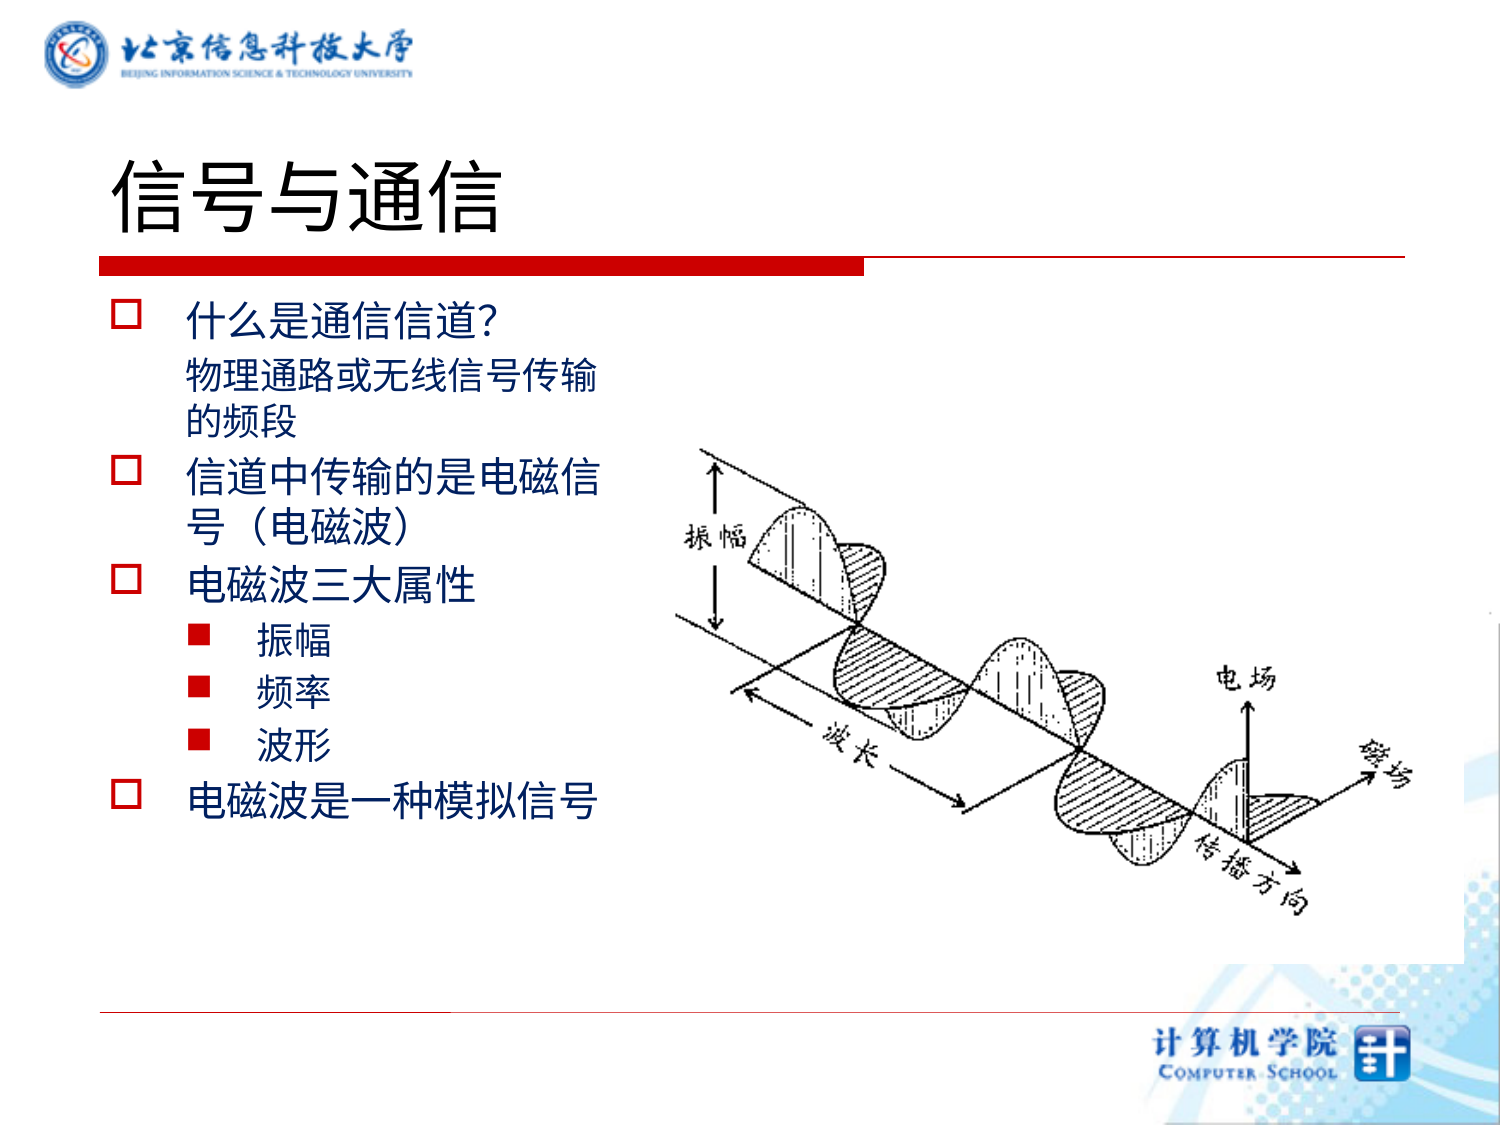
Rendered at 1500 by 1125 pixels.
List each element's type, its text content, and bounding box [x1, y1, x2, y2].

picture [0, 0, 1500, 1125]
list 什么是通信信道？ 物理通路或无线信号传输的频段 信道中传输的是电磁信号（电磁波） 电磁波三大属性 振幅 频率 波形 电磁波是一种模拟信号 [92, 287, 634, 981]
title 信号与通信 [93, 49, 1407, 250]
